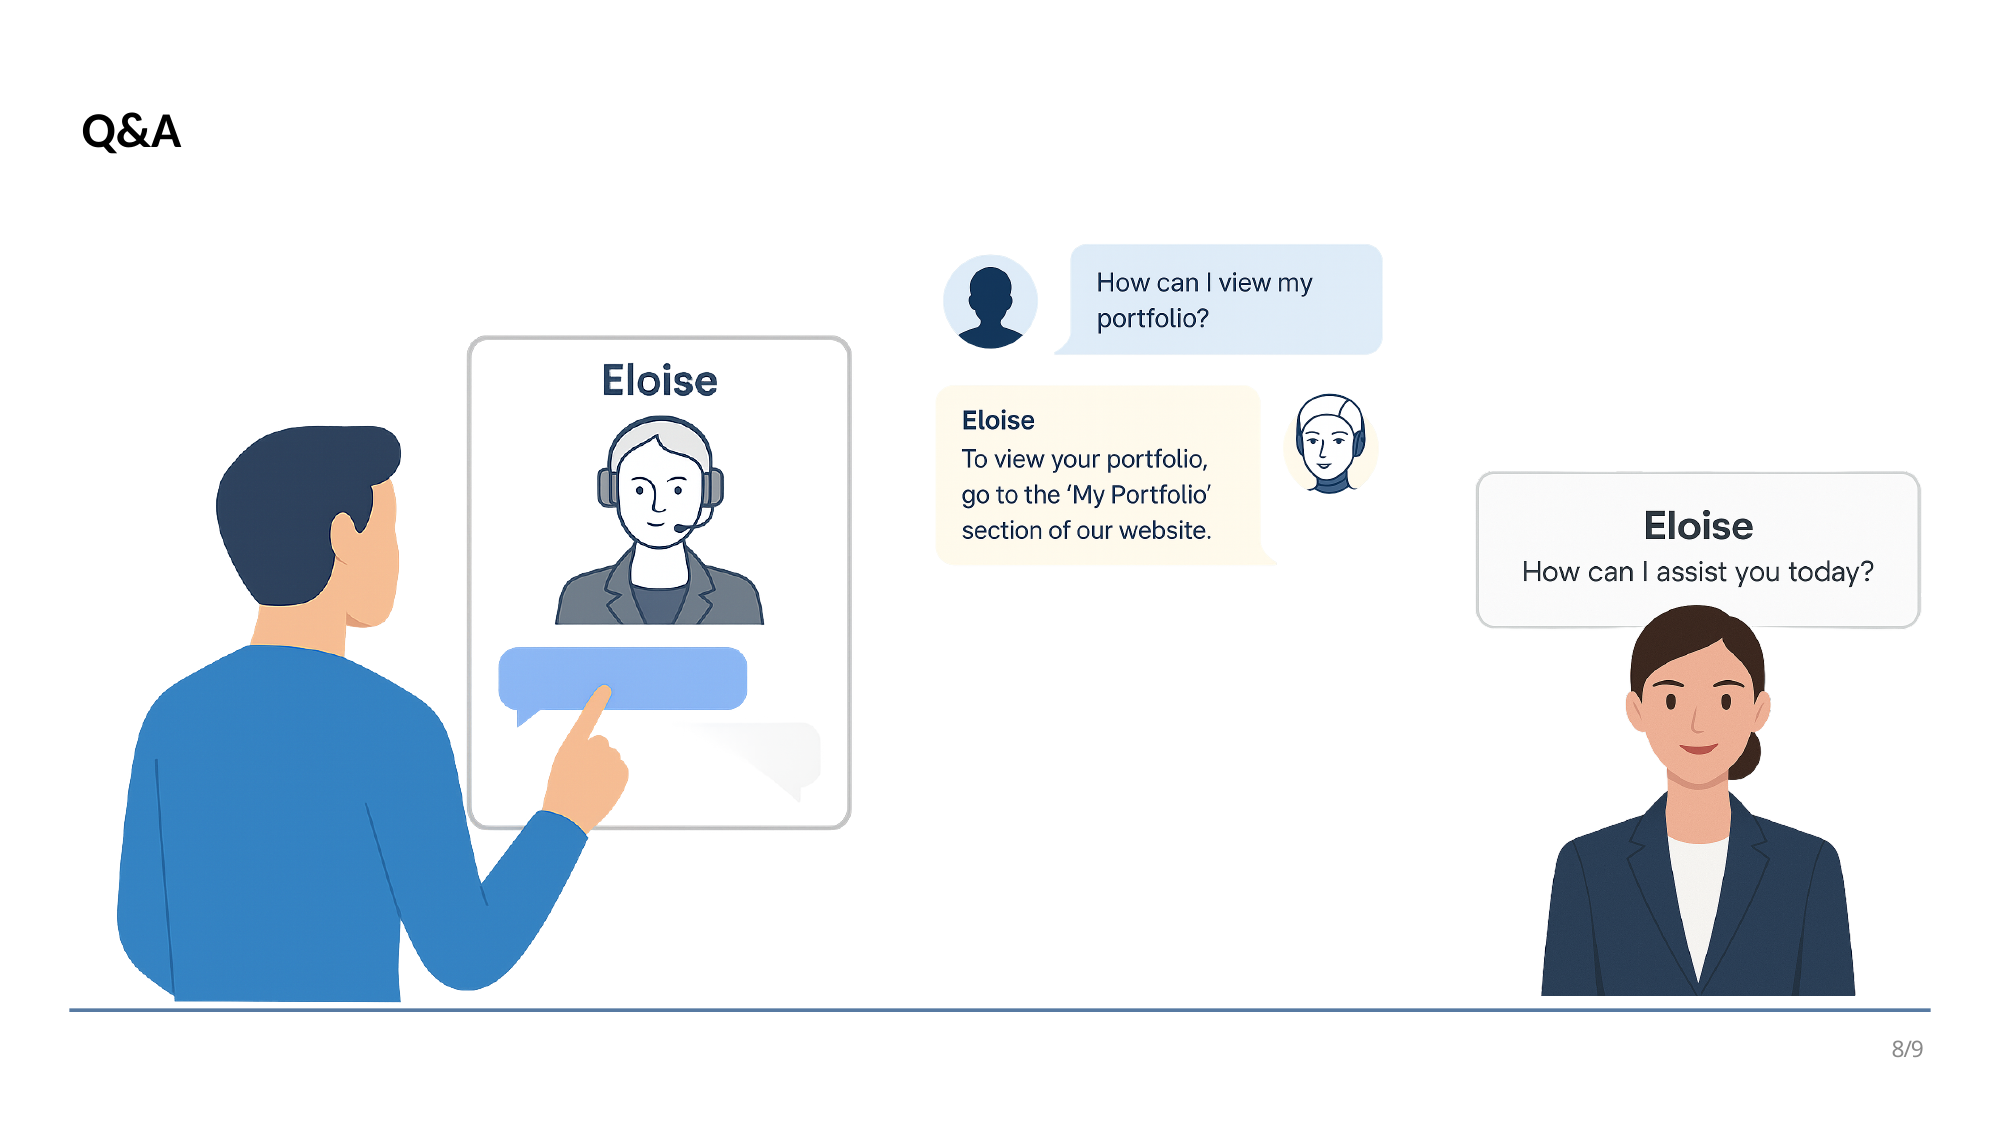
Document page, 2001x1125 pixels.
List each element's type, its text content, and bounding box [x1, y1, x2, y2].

text_box 8/9 [1890, 1033, 1940, 1063]
picture [81, 250, 894, 1063]
picture [919, 175, 1401, 658]
picture [1426, 452, 1970, 996]
title Q&A [81, 97, 1565, 159]
